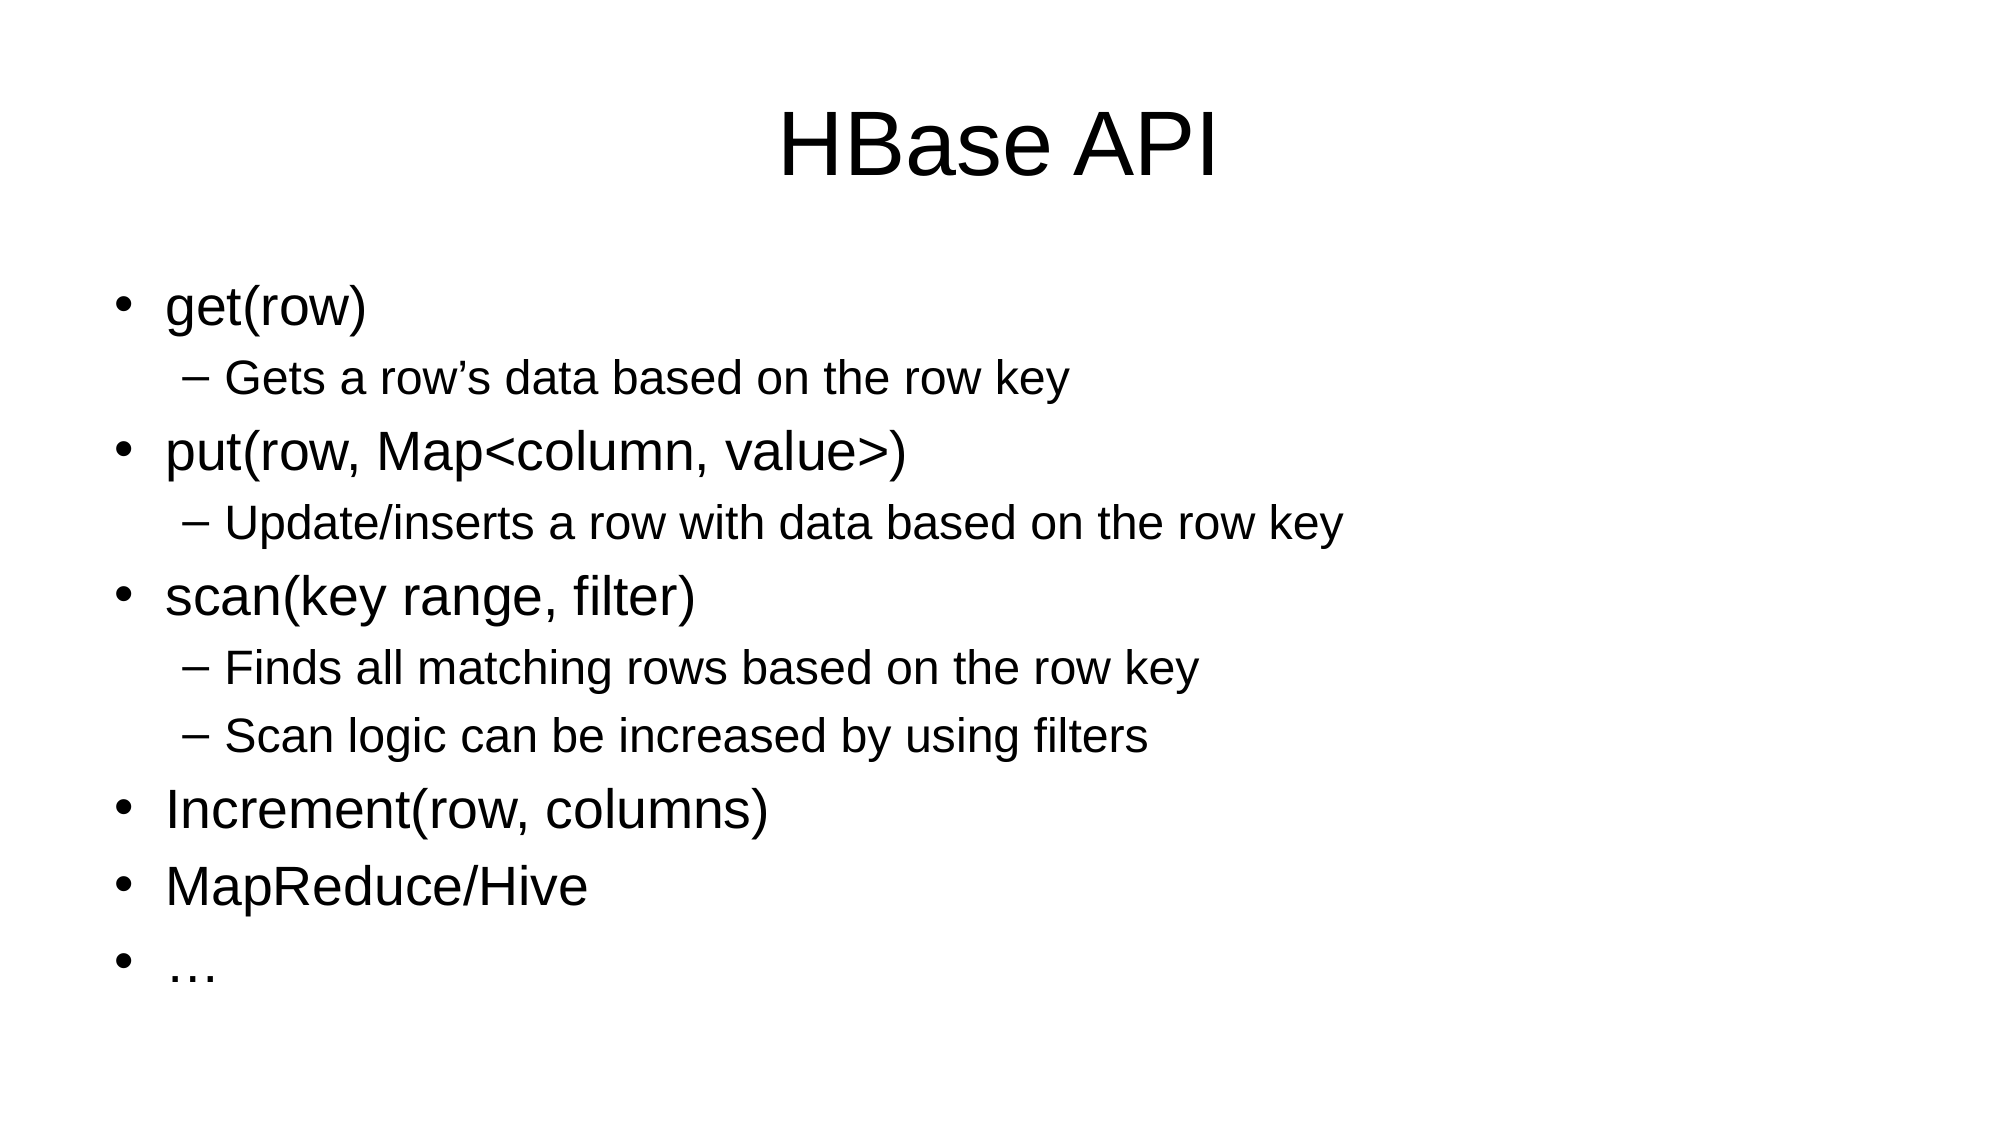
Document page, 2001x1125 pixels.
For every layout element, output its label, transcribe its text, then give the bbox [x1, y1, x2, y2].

list get(row) Gets a row’s data based on the row key put(row, Map<column, value>) Update/inserts a row with data based on the row key scan(key range, filter) Finds all matching rows based on the row key Scan logic can be increased by using filters Increment(row, columns) MapReduce/Hive … [99, 262, 1900, 1005]
title HBase API [99, 45, 1900, 233]
